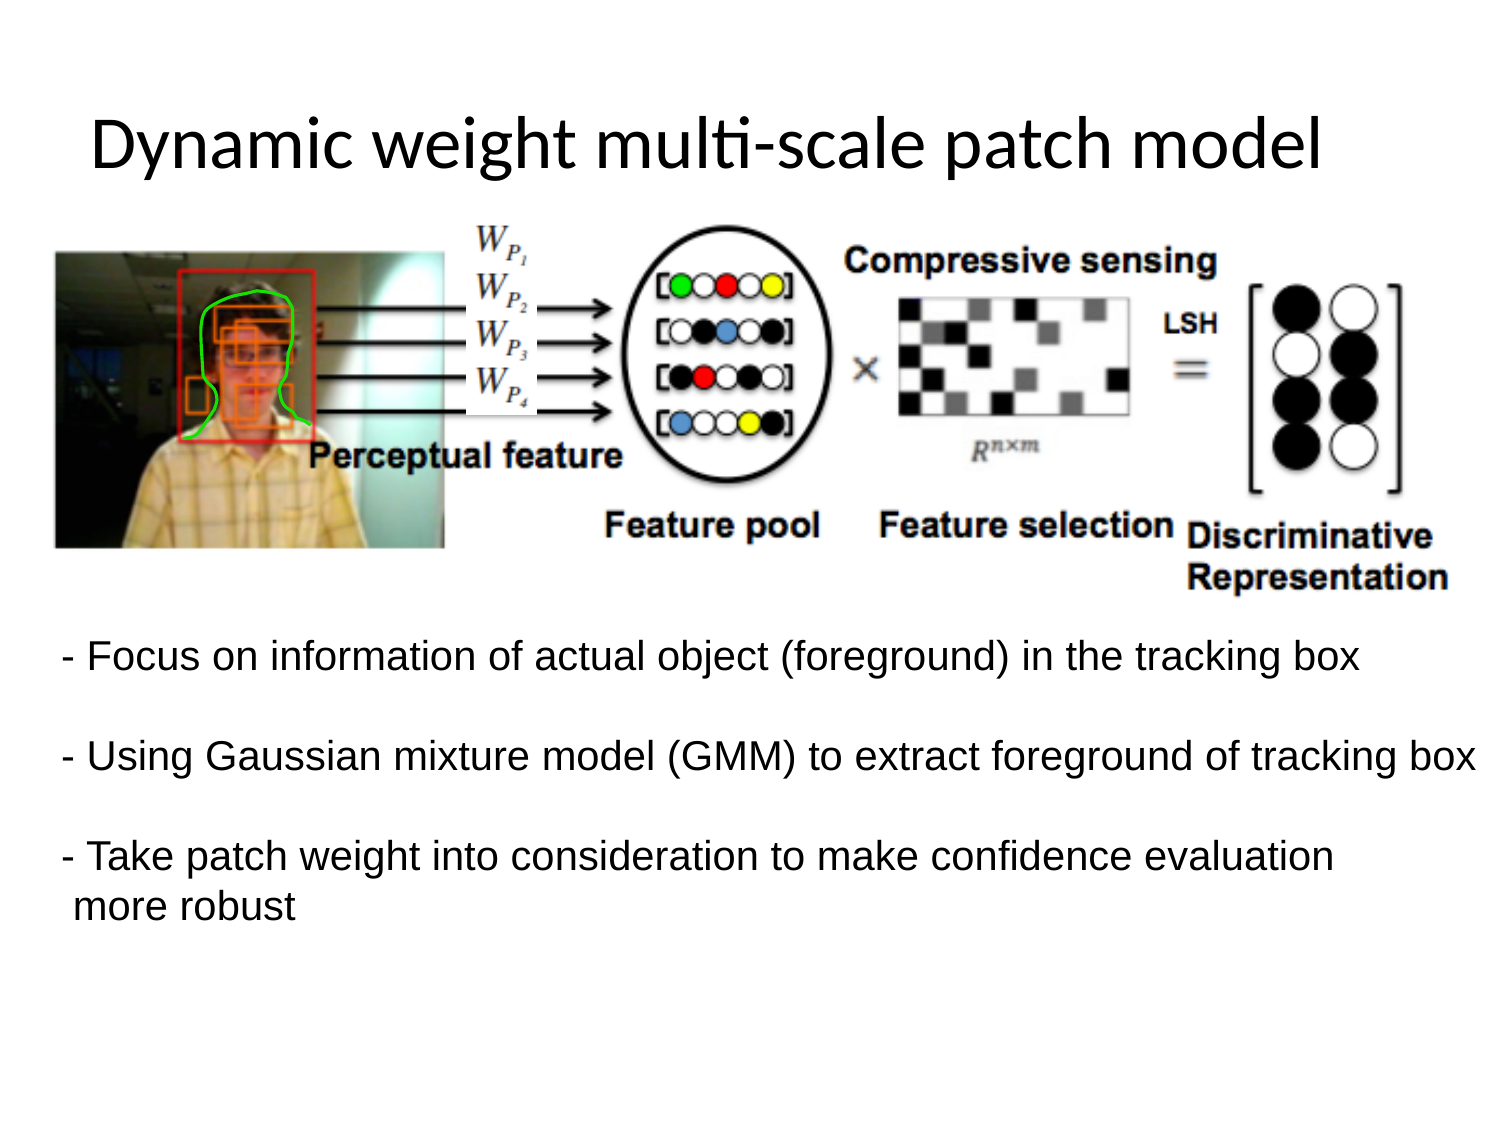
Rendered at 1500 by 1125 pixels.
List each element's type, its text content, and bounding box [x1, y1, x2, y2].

picture [41, 219, 1459, 614]
title Dynamic weight multi-scale patch model [74, 44, 1426, 218]
text_box - Focus on information of actual object (foreground) in the tracking box - Using Gaussian mixture model (GMM) to extract foreground of tracking box - Take patch weight into consideration to make confidence evaluation more robust [46, 621, 1493, 937]
